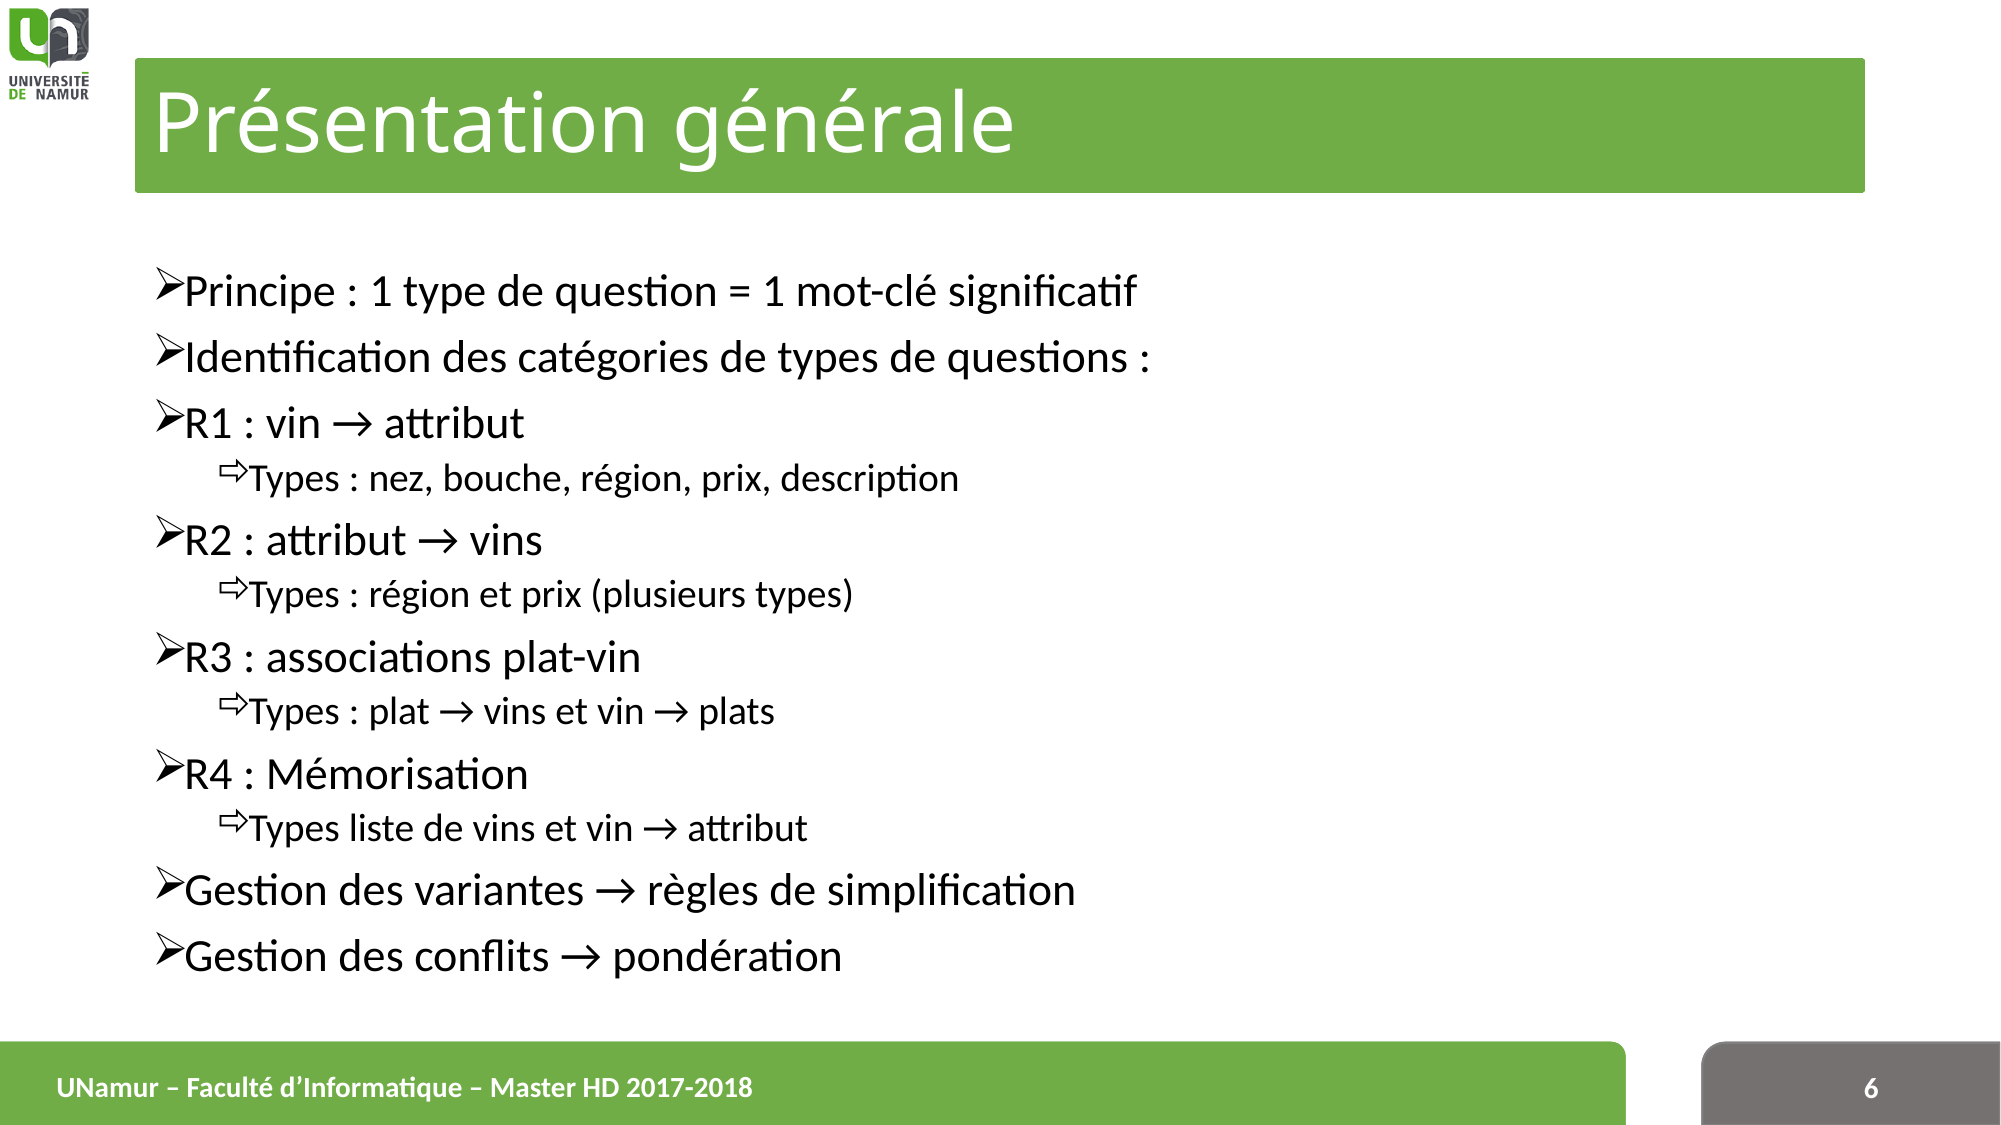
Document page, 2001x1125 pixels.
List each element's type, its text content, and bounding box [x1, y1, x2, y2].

list Principe : 1 type de question = 1 mot-clé significatif Identification des catégories de types de questions : R1 : vin → attribut Types : nez, bouche, région, prix, description R2 : attribut → vins Types : région et prix (plusieurs types) R3 : associations plat-vin Types : plat → vins et vin → plats R4 : Mémorisation Types liste de vins et vin → attribut Gestion des variantes → règles de simplification Gestion des conflits → pondération [137, 259, 1863, 993]
title Présentation générale [135, 58, 1865, 193]
footer UNamur – Faculté d’Informatique – Master HD 2017-2018 [41, 1061, 1667, 1122]
picture [0, 0, 97, 108]
